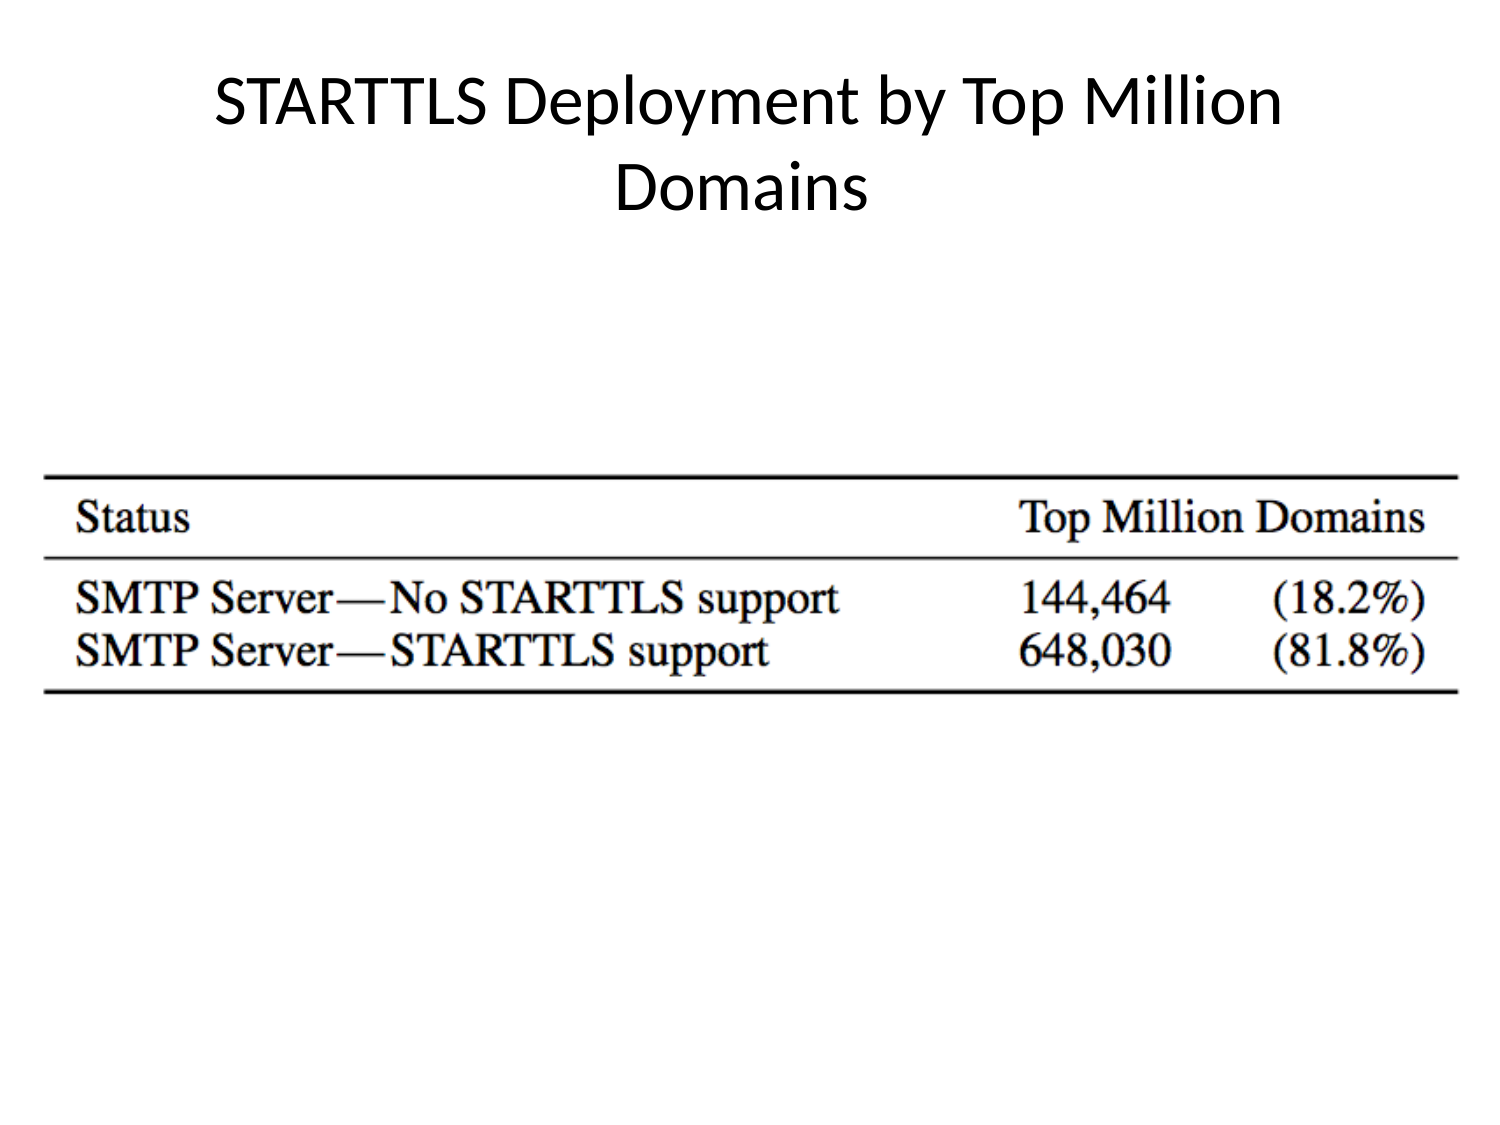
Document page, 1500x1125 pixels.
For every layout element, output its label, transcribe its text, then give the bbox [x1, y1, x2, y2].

picture [0, 405, 1500, 719]
title STARTTLS Deployment by Top Million Domains [75, 45, 1425, 233]
